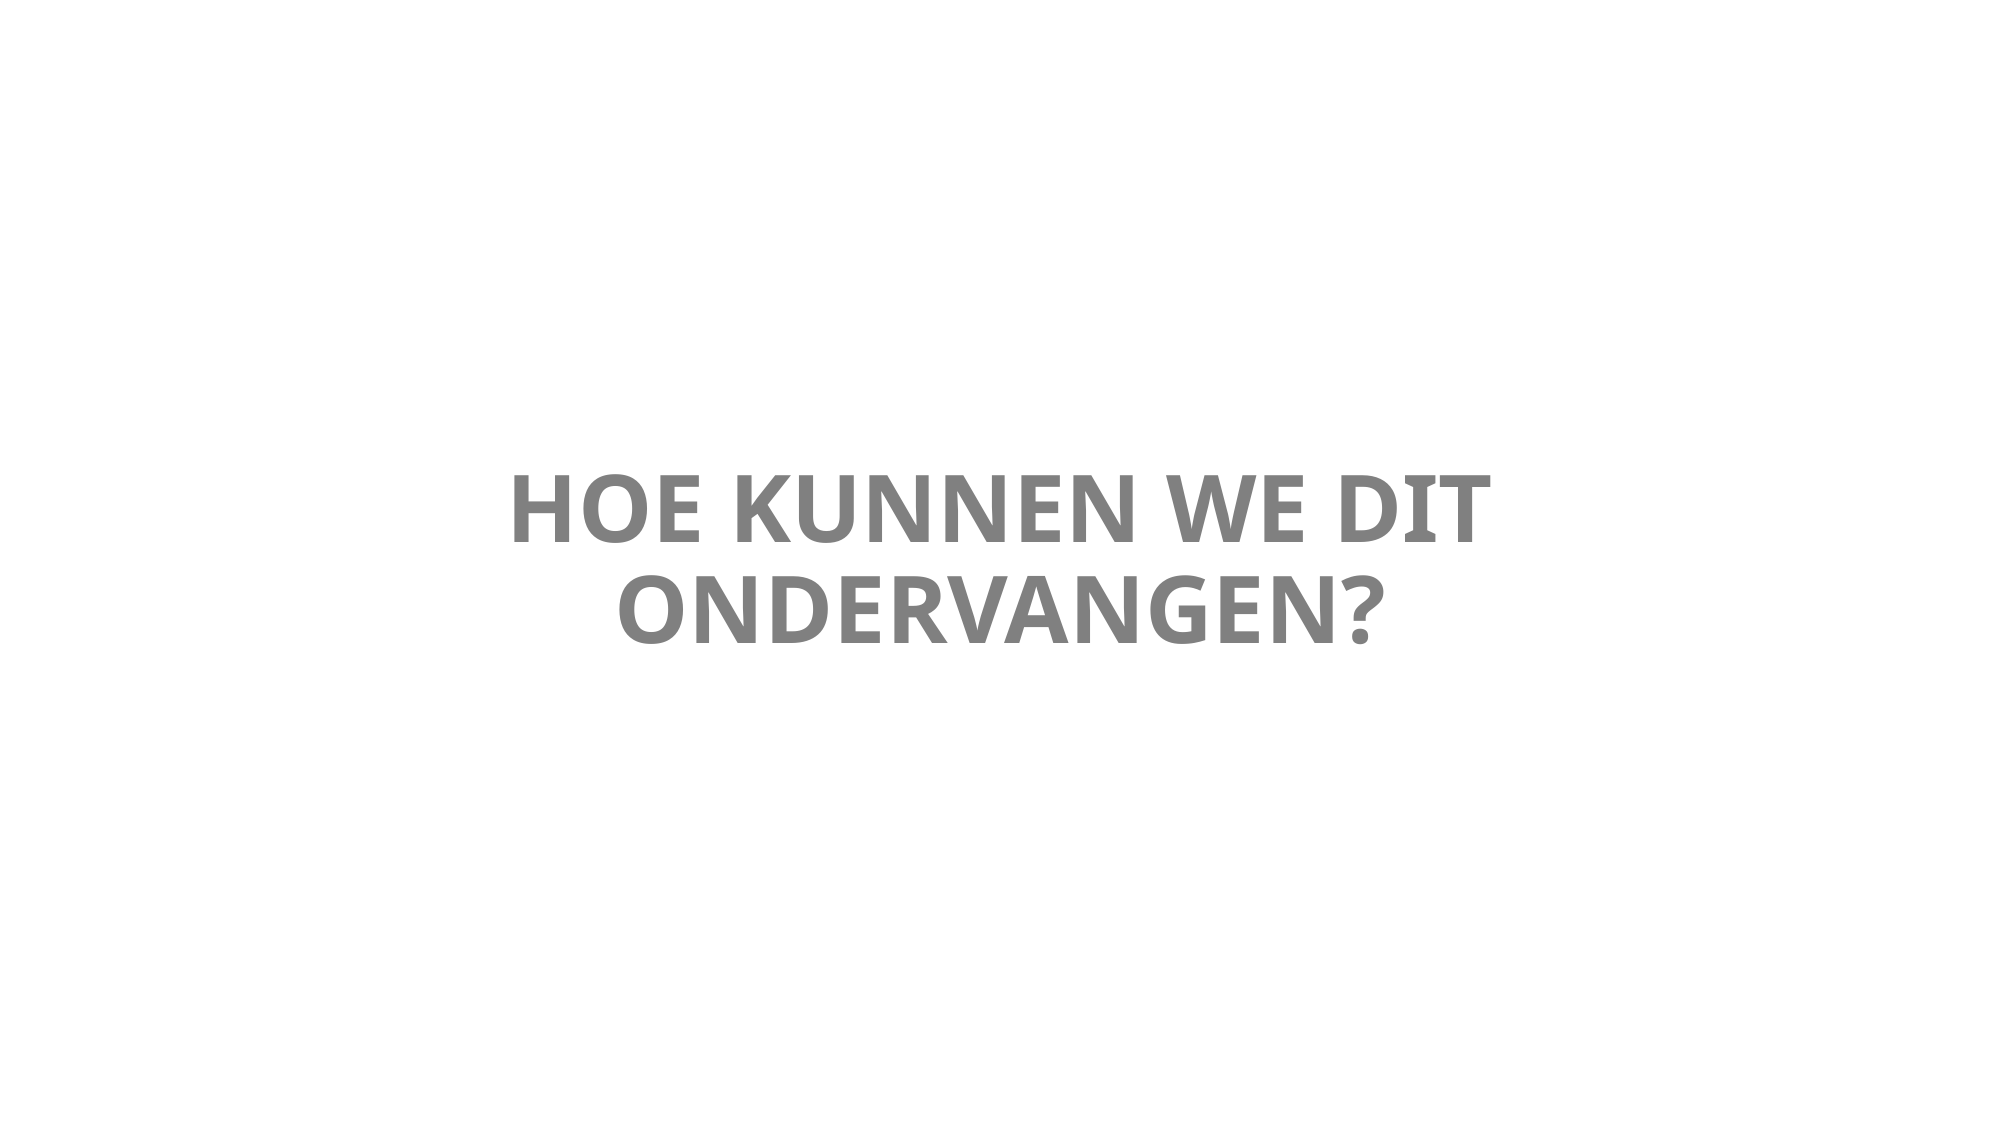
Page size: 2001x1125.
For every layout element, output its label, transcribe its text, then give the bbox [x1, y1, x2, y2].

title HOE KUNNEN WE DIT ONDERVANGEN? [137, 453, 1863, 672]
